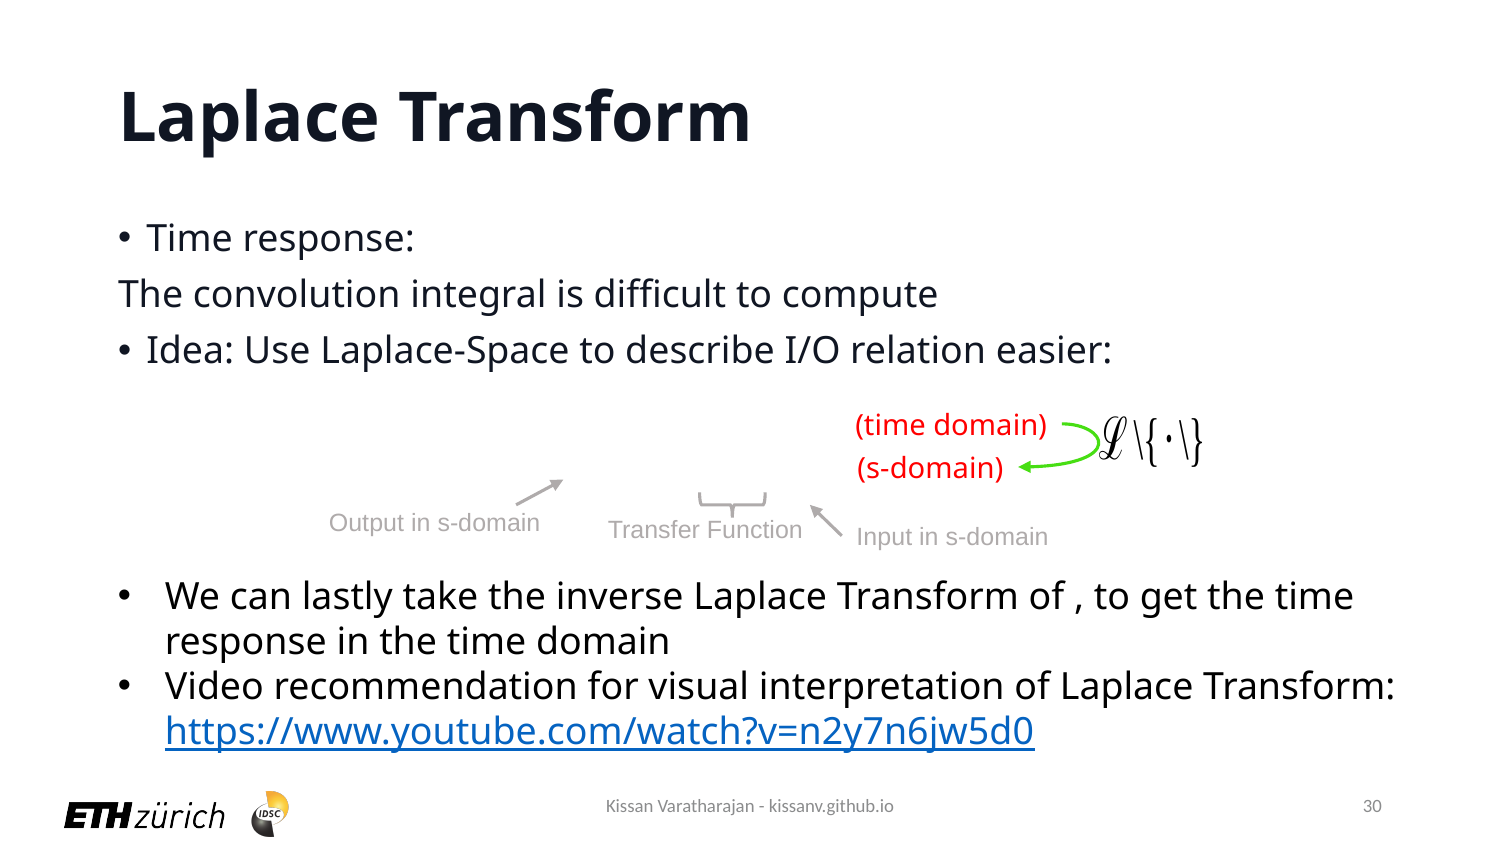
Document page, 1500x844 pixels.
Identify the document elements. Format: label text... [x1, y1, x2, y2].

slide_number 30 [1059, 782, 1397, 827]
footer Kissan Varatharajan - kissanv.github.io [496, 782, 1004, 827]
title Laplace Transform [103, 37, 1397, 201]
picture [38, 776, 293, 844]
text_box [314, 399, 1207, 559]
